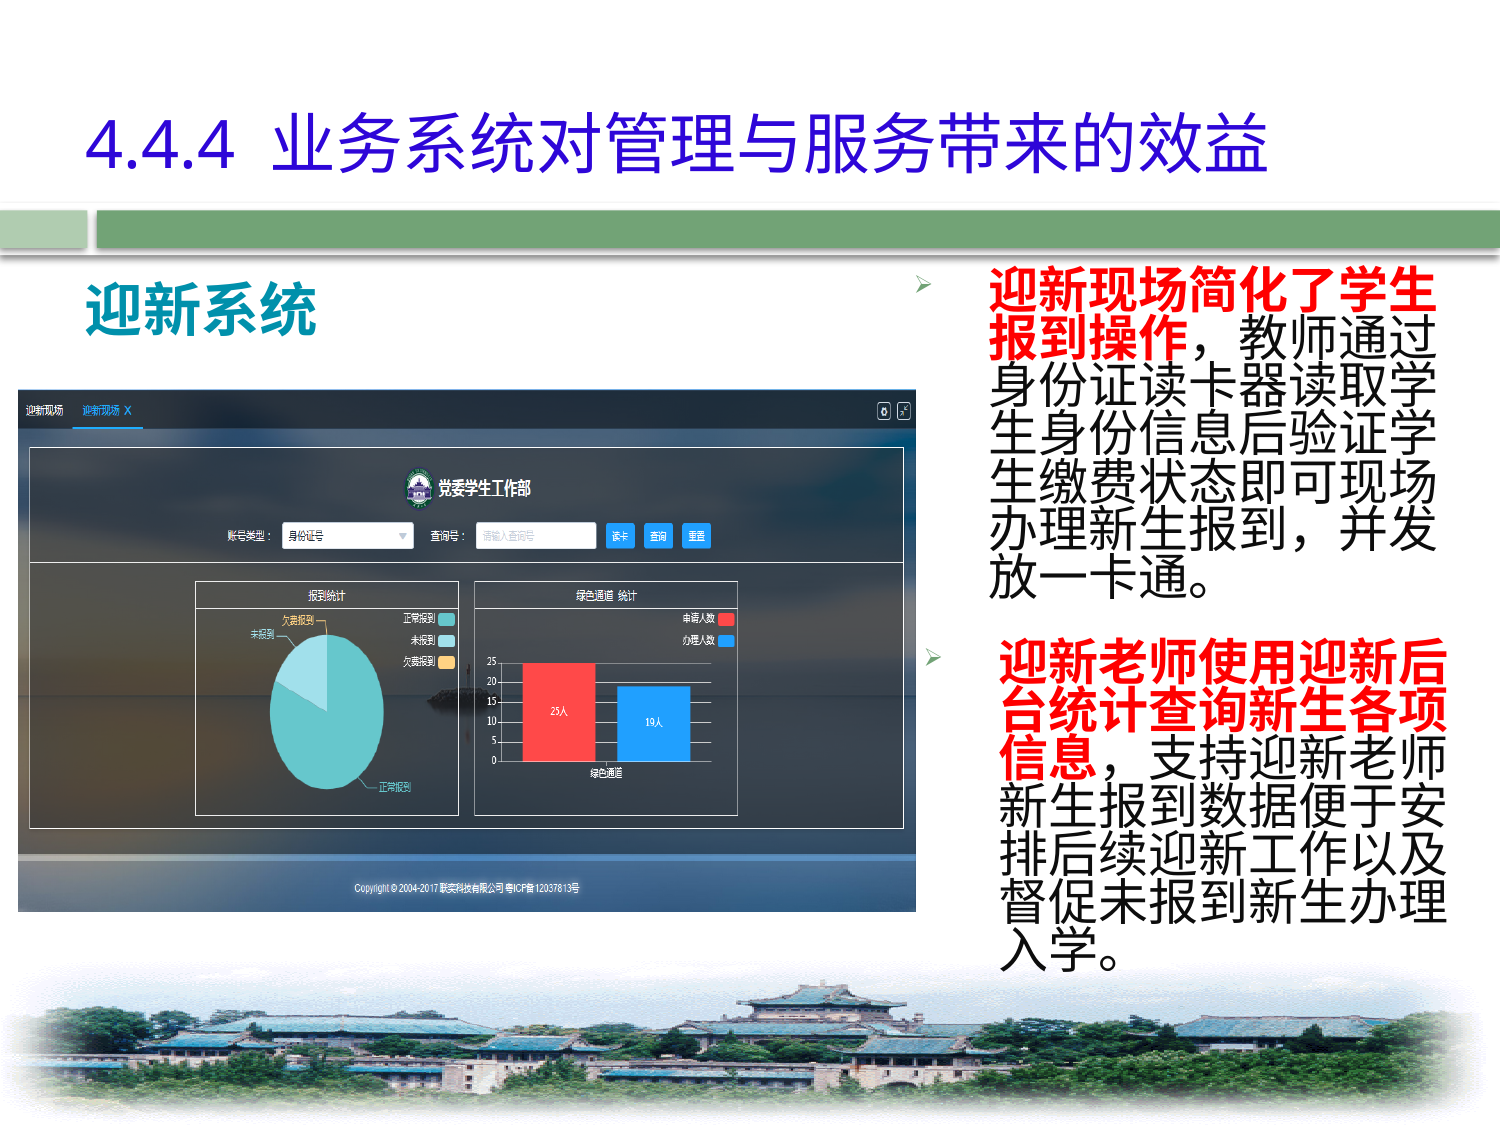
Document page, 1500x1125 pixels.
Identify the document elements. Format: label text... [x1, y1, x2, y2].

picture [18, 389, 916, 913]
text_box 迎新老师使用迎新后台统计查询新生各项信息，支持迎新老师新生报到数据便于安排后续迎新工作以及督促未报到新生办理入学。 [908, 635, 1487, 950]
text_box 迎新现场简化了学生报到操作，教师通过身份证读卡器读取学生身份信息后验证学生缴费状态即可现场办理新生报到，并发放一卡通。 [899, 262, 1493, 613]
title 4.4.4 业务系统对管理与服务带来的效益 [70, 89, 1421, 195]
picture [0, 951, 1500, 1125]
text_box 迎新系统 [70, 258, 1311, 338]
